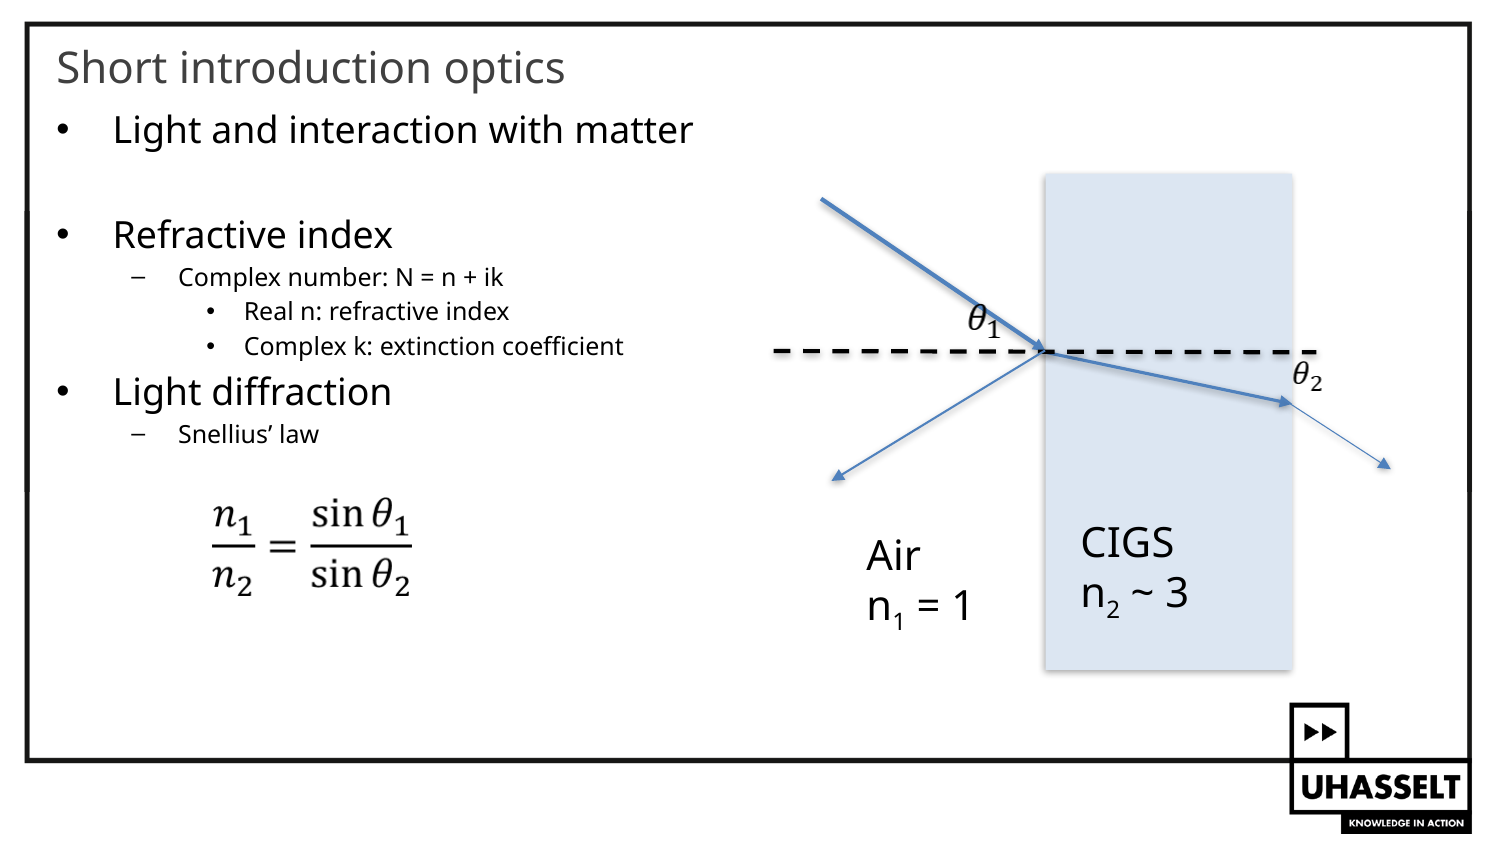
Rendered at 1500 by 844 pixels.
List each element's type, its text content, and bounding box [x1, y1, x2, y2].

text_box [820, 198, 1046, 349]
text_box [1281, 397, 1392, 470]
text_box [831, 350, 1046, 482]
text_box CIGS n2 ~ 3 [1065, 508, 1352, 631]
picture [20, 20, 1476, 834]
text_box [1050, 360, 1293, 405]
text_box Air n1 = 1 [851, 521, 1065, 643]
title Short introduction optics [41, 32, 1459, 98]
text_box [1249, 343, 1368, 396]
list Light and interaction with matter Refractive index Complex number: N = n + ik Real n: refractive index Complex k: extinction coefficient Light diffraction Snellius’ law [41, 98, 1459, 746]
